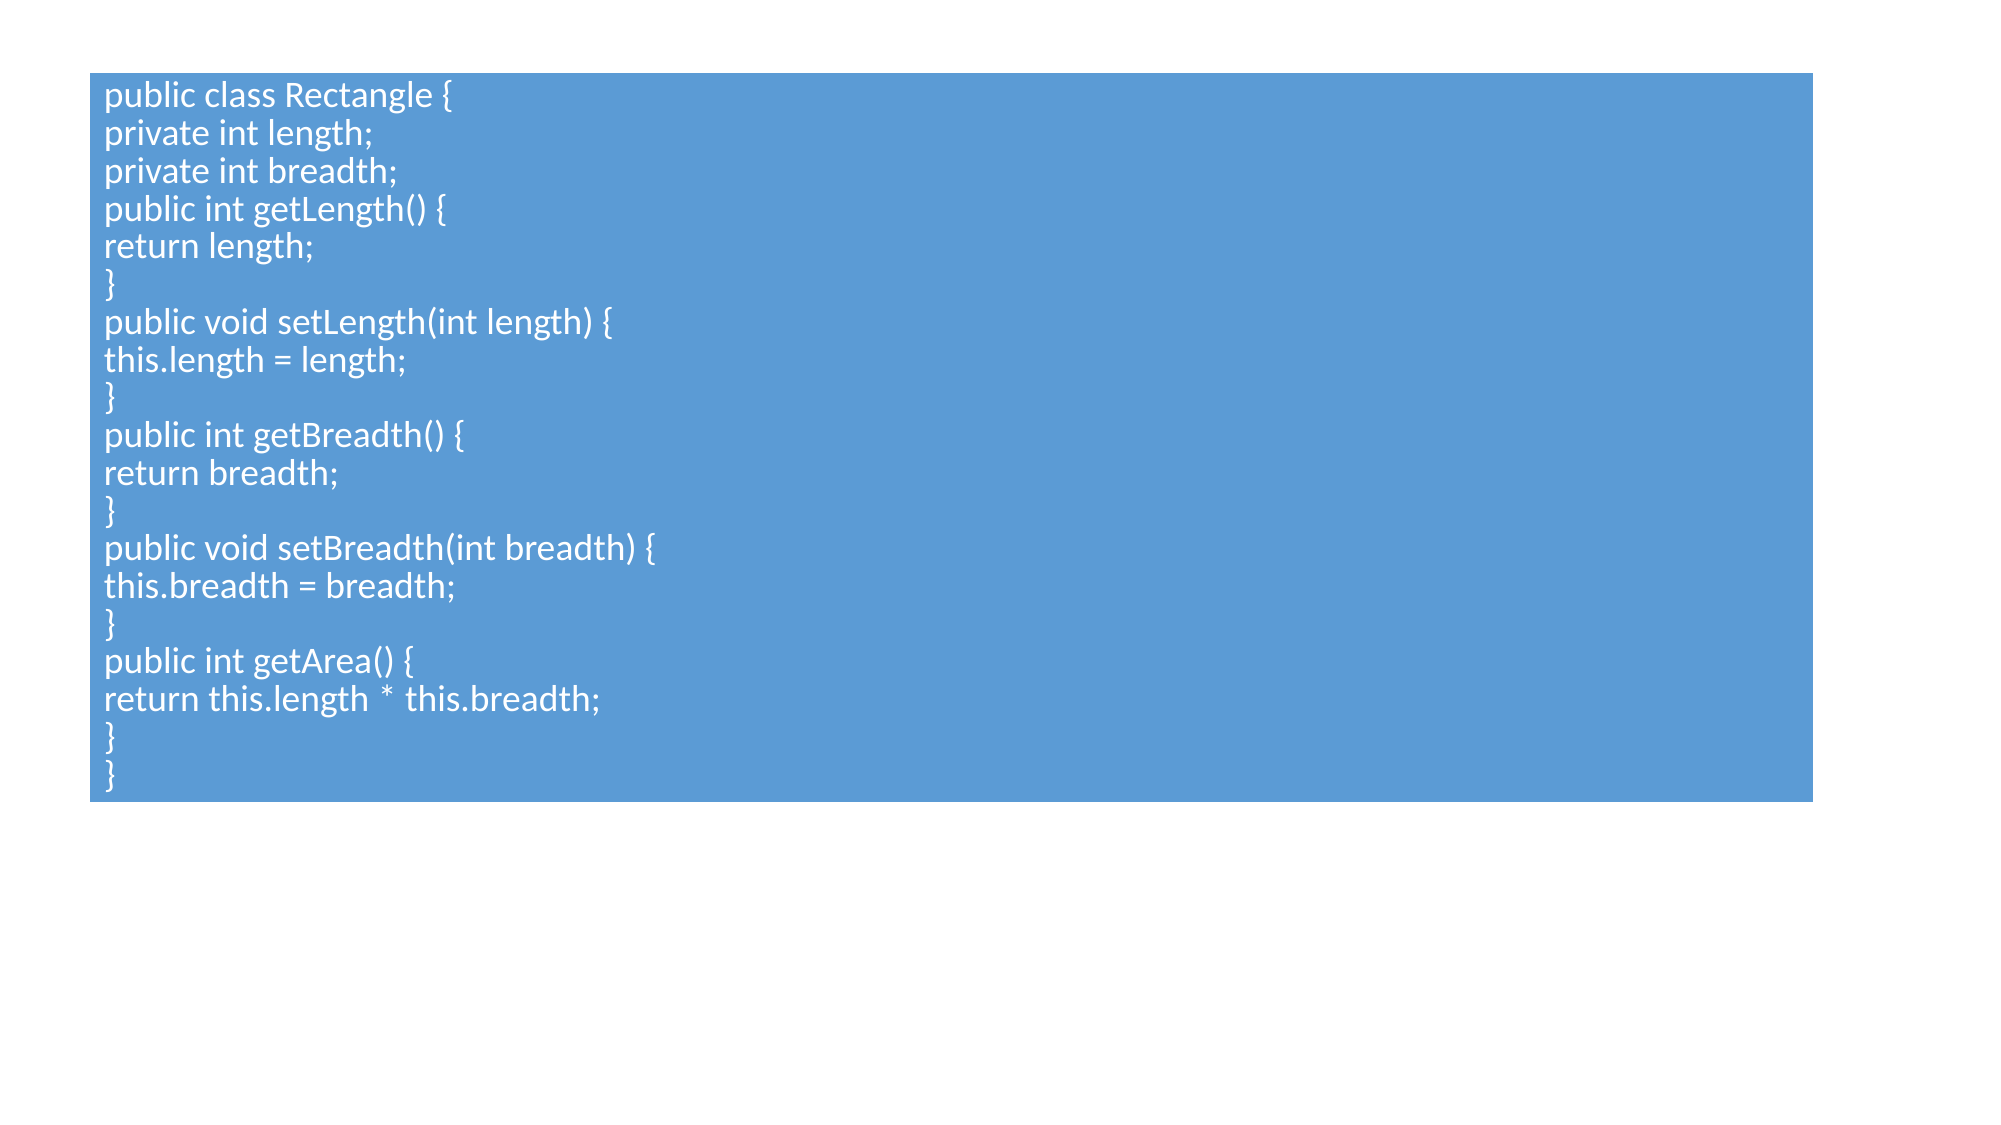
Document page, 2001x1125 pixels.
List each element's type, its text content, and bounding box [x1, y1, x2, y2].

table_header public class Rectangle { private int length; private int breadth; public int getLength() { return length; } public void setLength(int length) { this.length = length; } public int getBreadth() { return breadth; } public void setBreadth(int breadth) { this.breadth = breadth; } public int getArea() { return this.length * this.breadth; } } [90, 73, 1813, 802]
